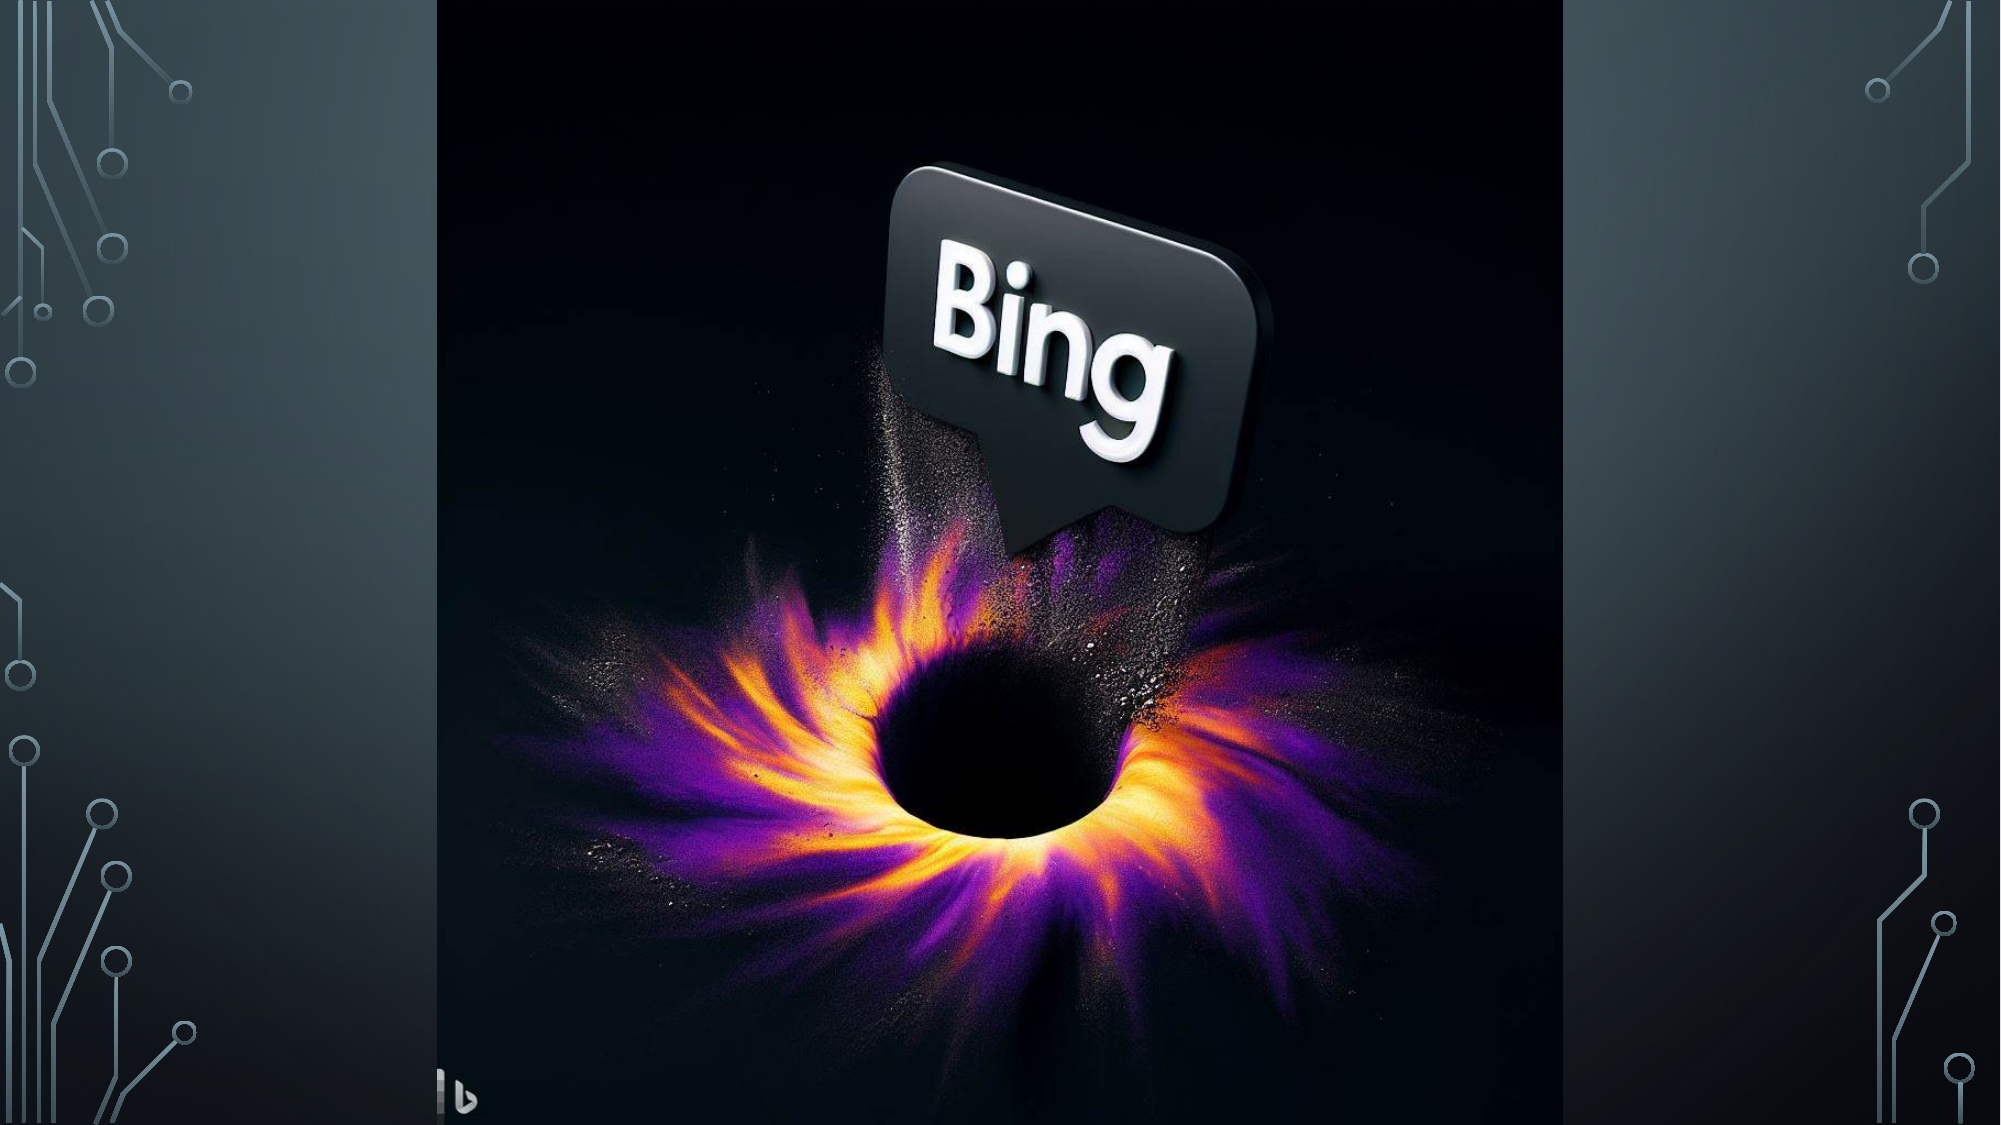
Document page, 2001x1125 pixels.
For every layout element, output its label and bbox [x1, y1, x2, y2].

picture [437, 0, 1563, 1125]
